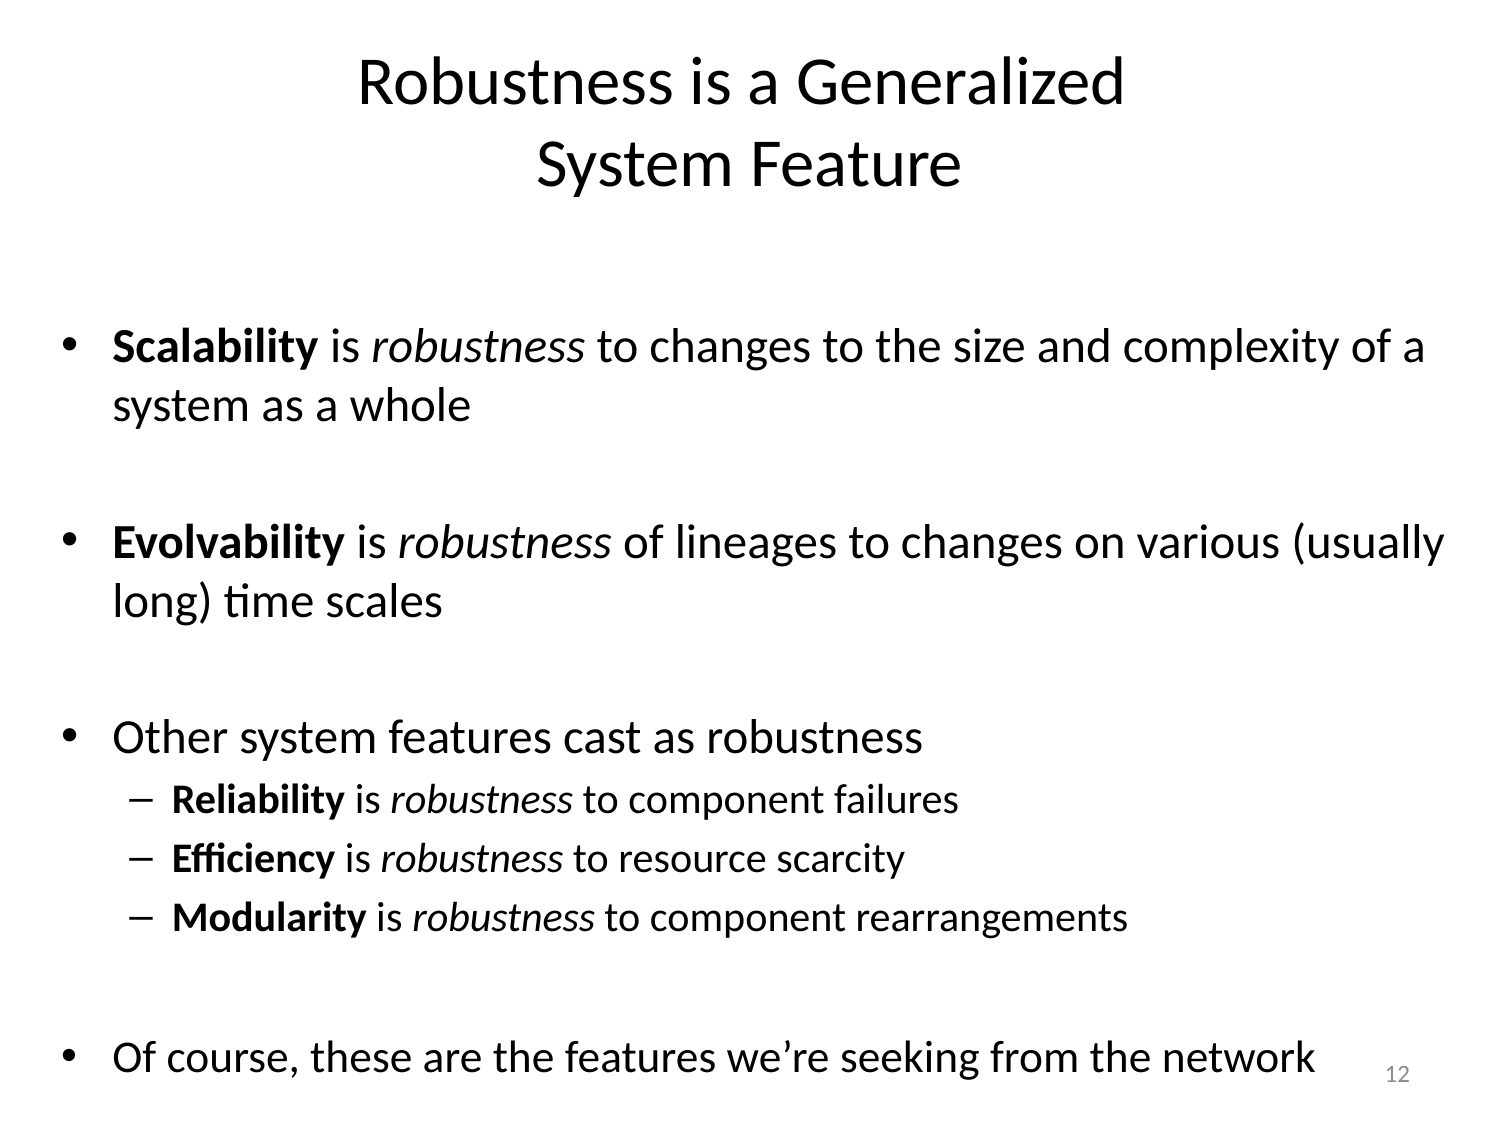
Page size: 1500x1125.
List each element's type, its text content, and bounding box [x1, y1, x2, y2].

title Robustness is a Generalized System Feature [19, 27, 1481, 209]
slide_number 12 [1074, 1042, 1425, 1103]
list Scalability is robustness to changes to the size and complexity of a system as a whole Evolvability is robustness of lineages to changes on various (usually long) time scales Other system features cast as robustness Reliability is robustness to component failures Efficiency is robustness to resource scarcity Modularity is robustness to component rearrangements Of course, these are the features we’re seeking from the network [46, 246, 1462, 1099]
